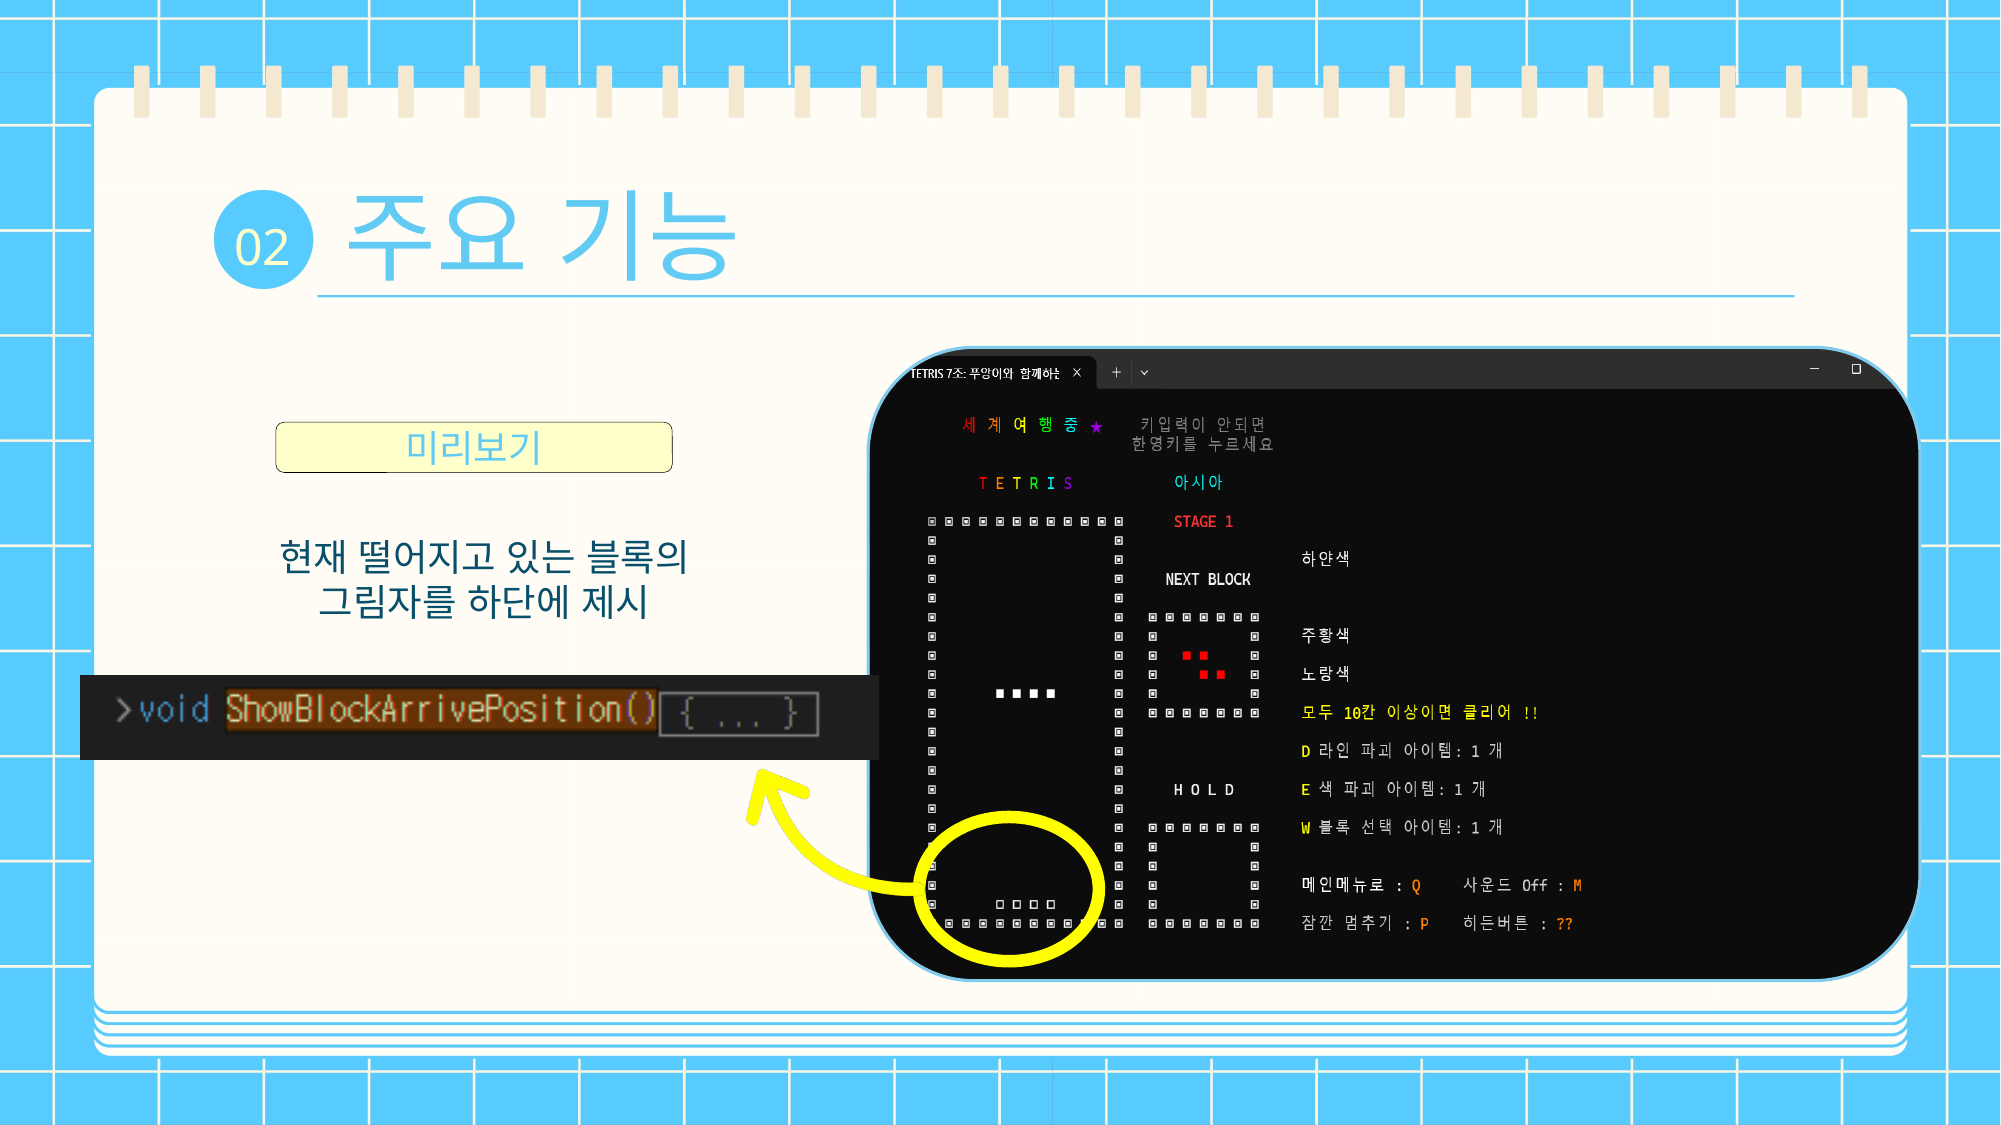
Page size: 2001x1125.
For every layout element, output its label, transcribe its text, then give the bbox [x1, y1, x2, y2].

text_box 주요 기능 [318, 165, 768, 301]
text_box [866, 345, 1922, 983]
picture [0, 0, 2001, 1125]
text_box 현재 떨어지고 있는 블록의 그림자를 하단에 제시 [241, 526, 728, 632]
text_box 02 [219, 207, 307, 283]
text_box [926, 815, 1101, 963]
text_box 미리보기 [274, 420, 674, 475]
